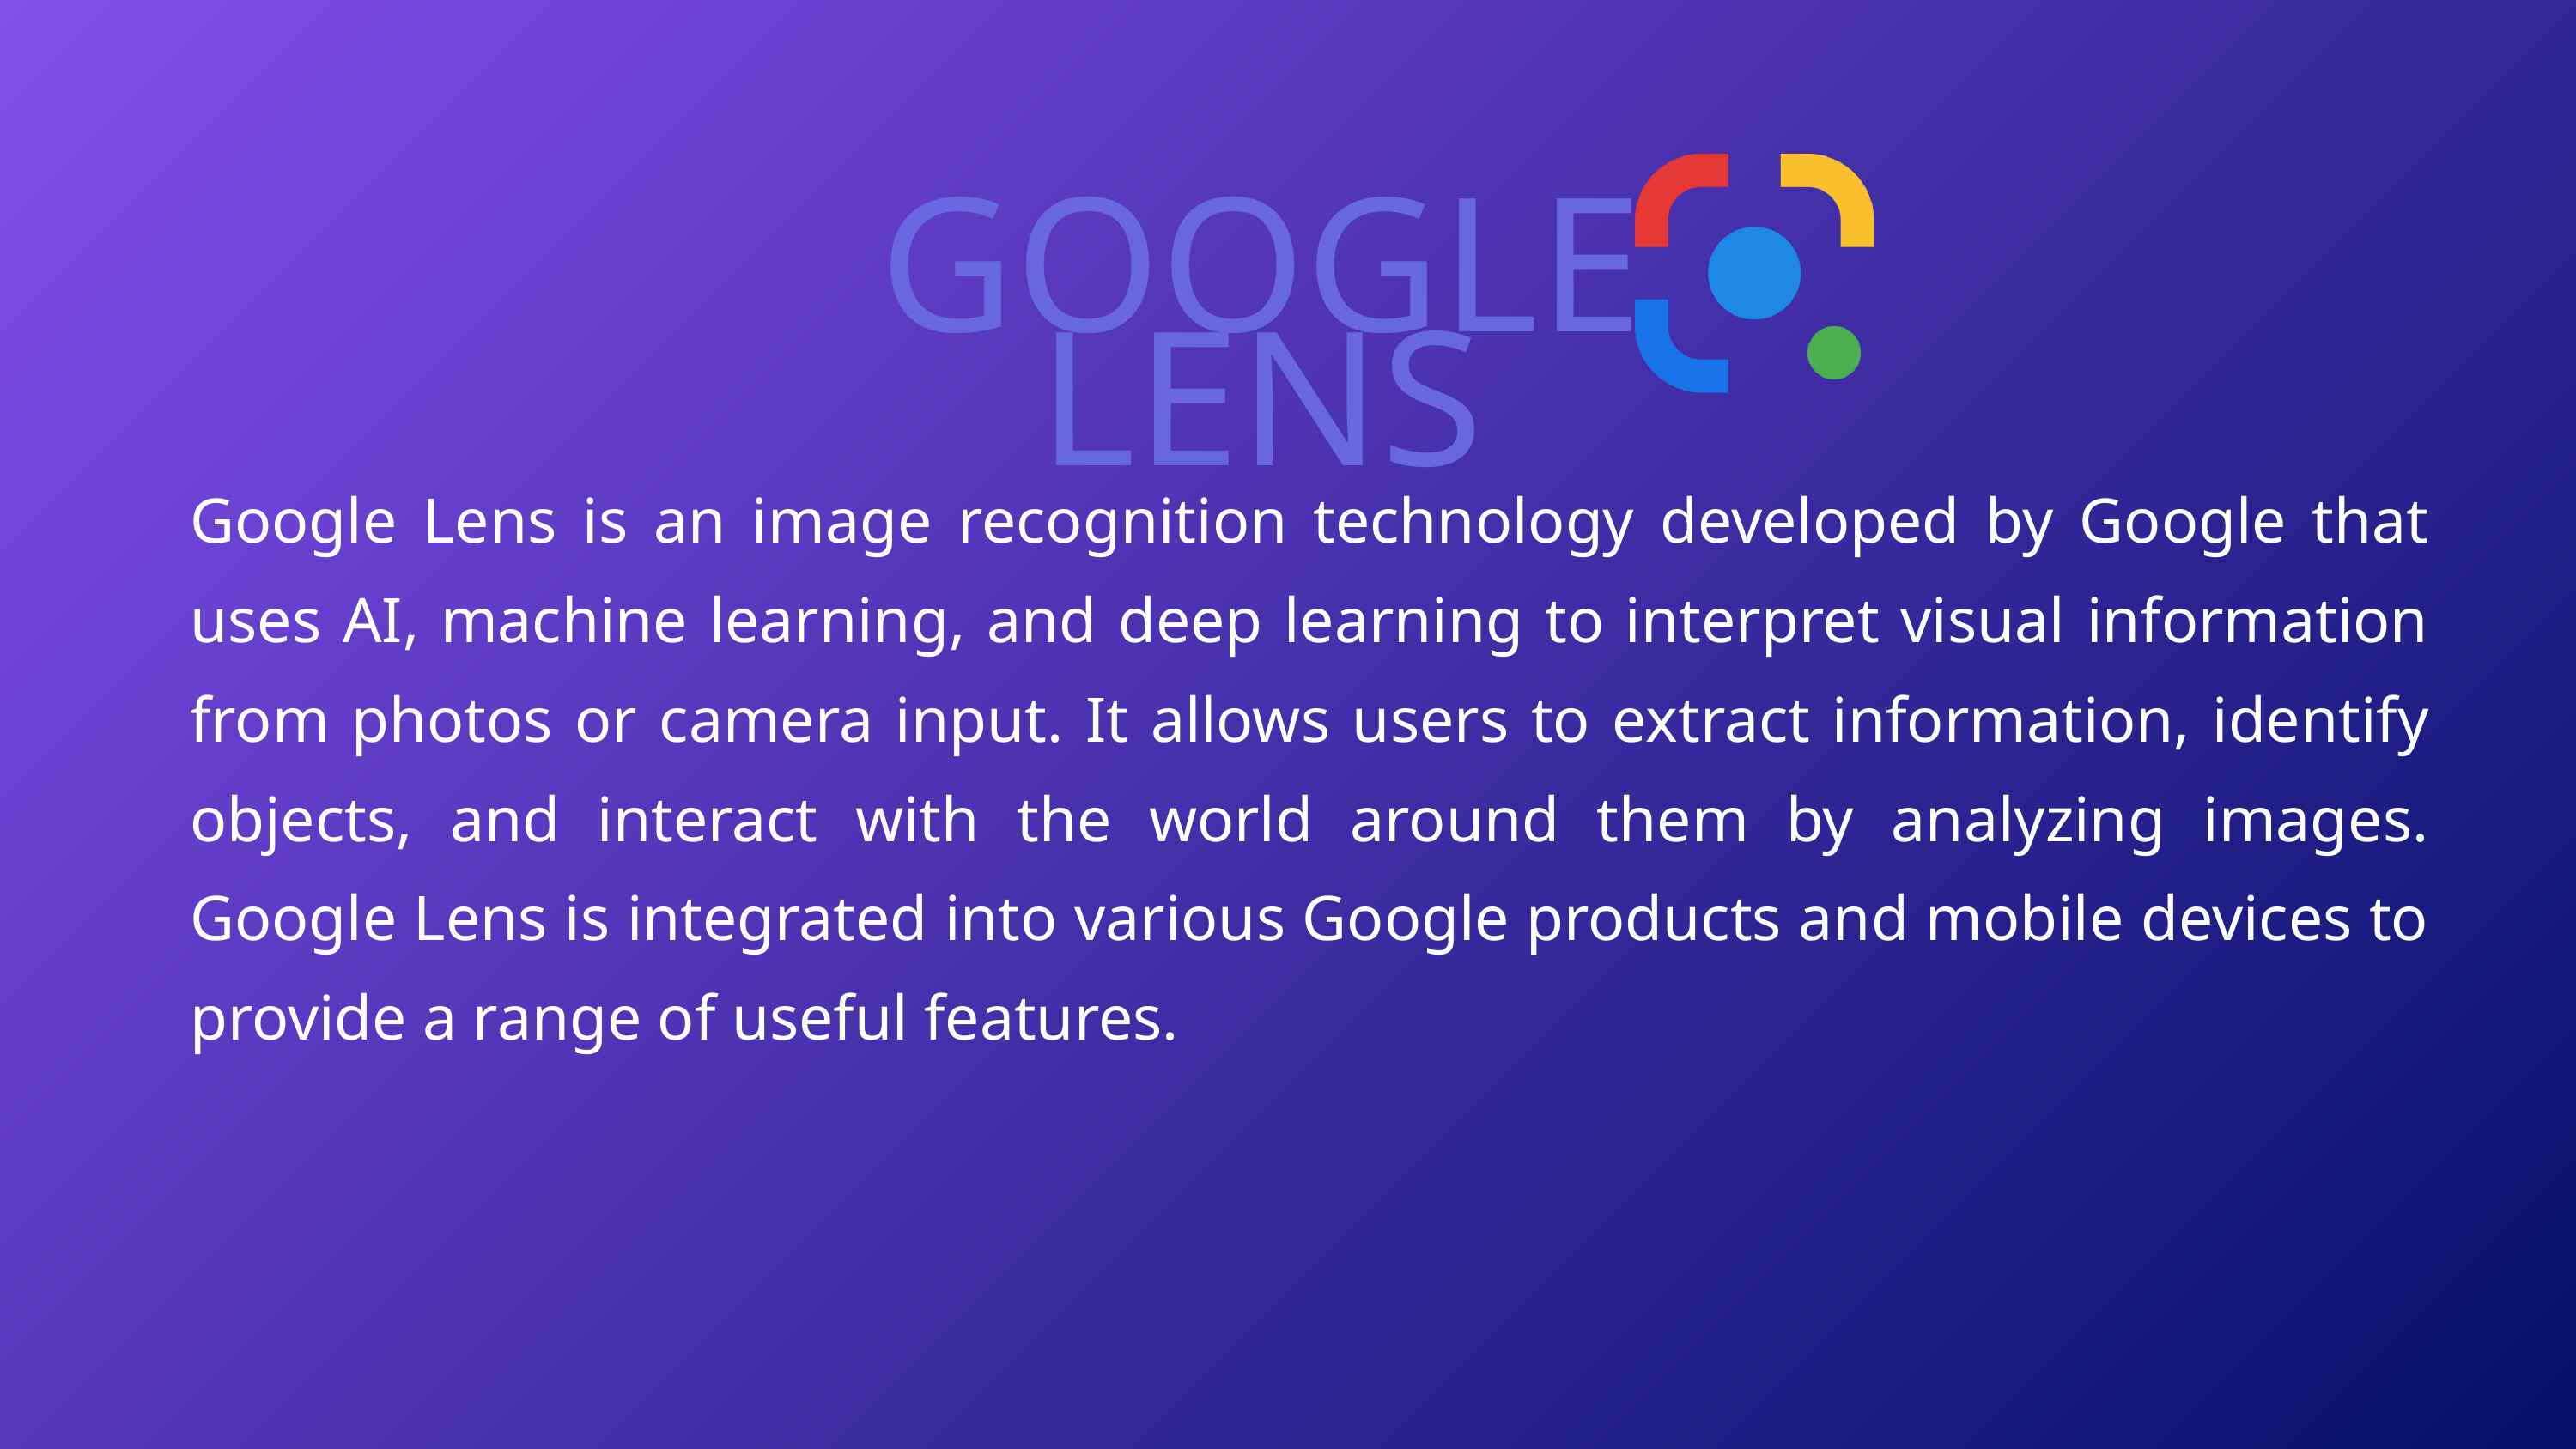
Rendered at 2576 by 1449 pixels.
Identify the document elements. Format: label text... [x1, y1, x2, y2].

text_box Google Lens is an image recognition technology developed by Google that uses AI, machine learning, and deep learning to interpret visual information from photos or camera input. It allows users to extract information, identify objects, and interact with the world around them by analyzing images. Google Lens is integrated into various Google products and mobile devices to provide a range of useful features. [190, 455, 2432, 1052]
text_box [1548, 67, 1961, 455]
text_box GOOGLE LENS [720, 234, 1802, 455]
